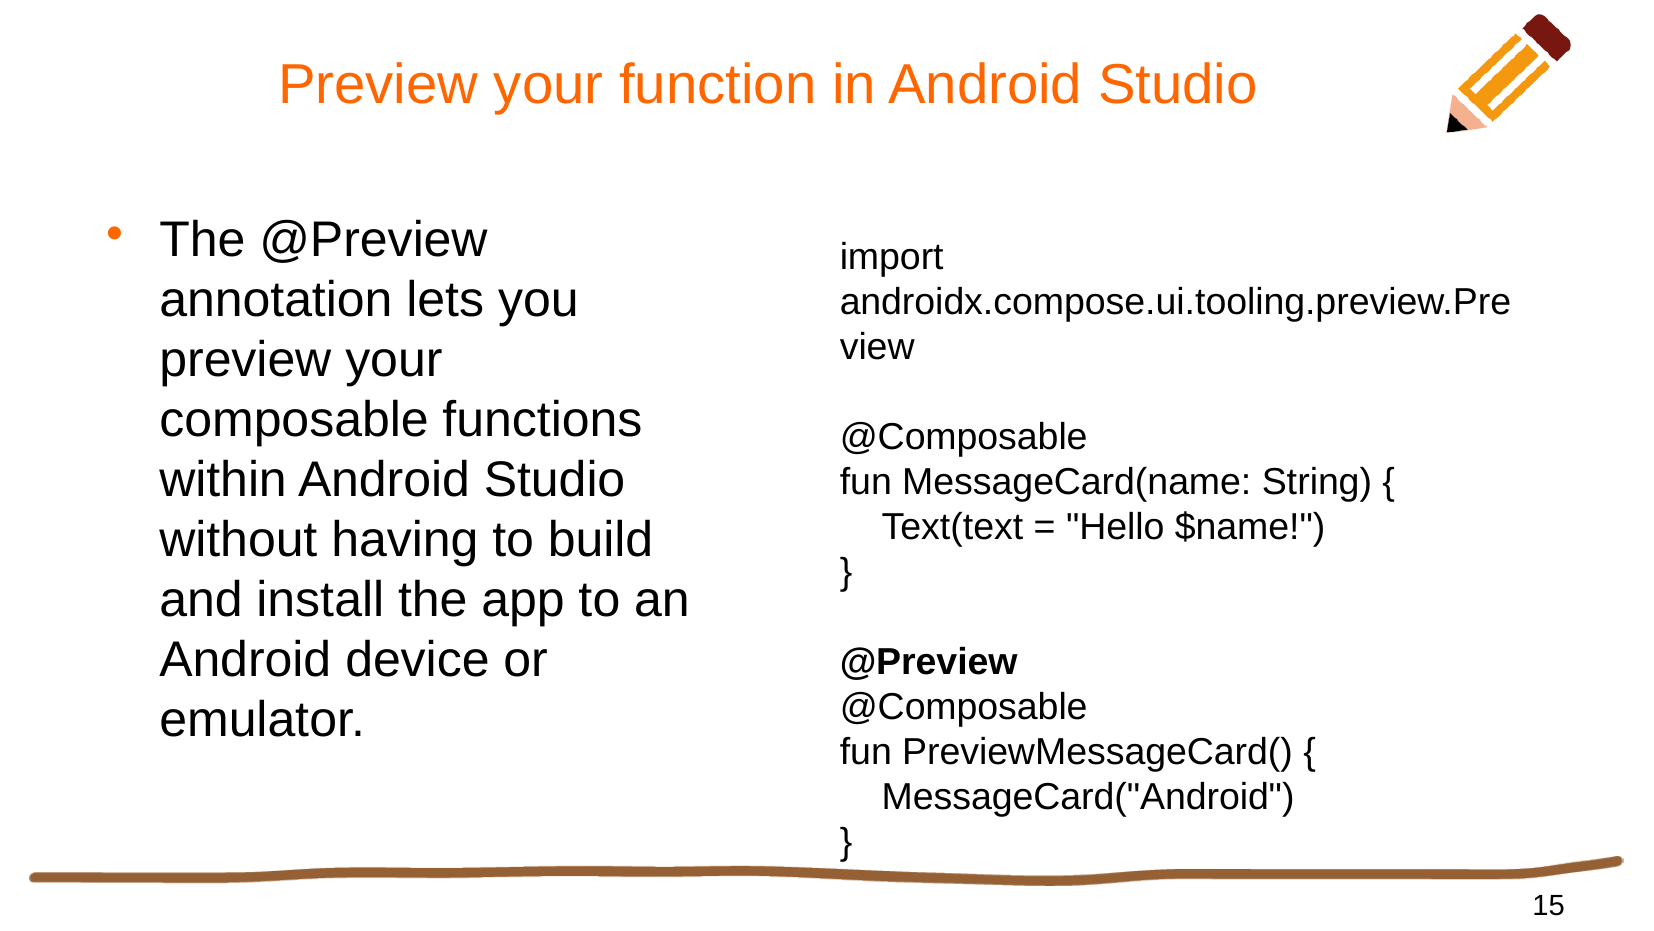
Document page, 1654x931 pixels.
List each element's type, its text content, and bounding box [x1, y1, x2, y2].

slide_number 15 [1181, 885, 1565, 930]
list The @Preview annotation lets you preview your composable functions within Android Studio without having to build and install the app to an Android device or emulator. [88, 206, 713, 857]
title Preview your function in Android Studio [88, 29, 1447, 133]
text_box import androidx.compose.ui.tooling.preview.Preview @Composable fun MessageCard(name: String) { Text(text = "Hello $name!") } @Preview @Composable fun PreviewMessageCard() { MessageCard("Android") } [825, 224, 1538, 870]
picture [29, 856, 1624, 886]
picture [1446, 14, 1571, 133]
